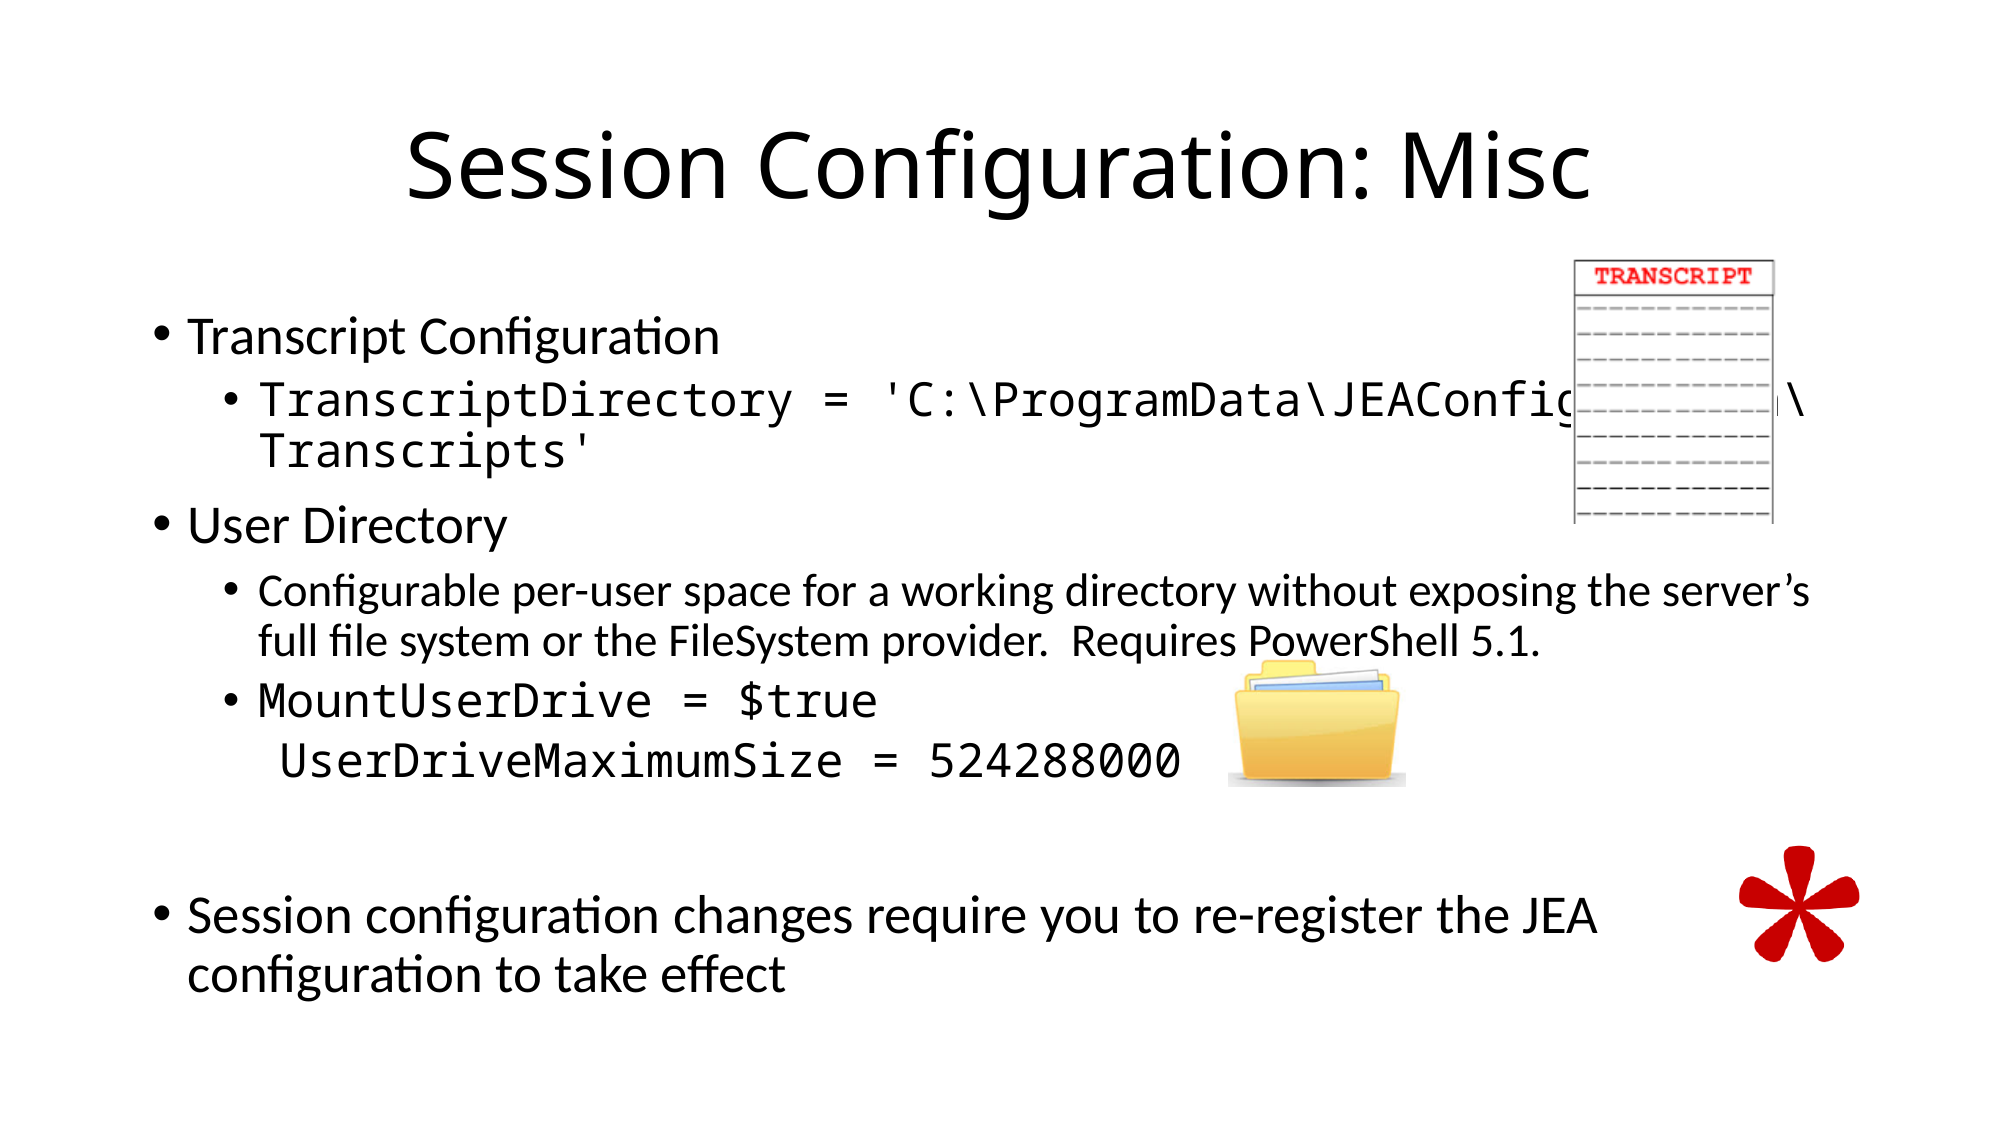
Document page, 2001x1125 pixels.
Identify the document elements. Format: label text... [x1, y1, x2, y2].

title Session Configuration: Misc [137, 59, 1863, 278]
picture [1228, 656, 1406, 787]
picture [1571, 257, 1777, 524]
picture [1736, 843, 1863, 964]
list Transcript Configuration TranscriptDirectory = 'C:\ProgramData\JEAConfiguration\Transcripts' User Directory Configurable per-user space for a working directory without exposing the server’s full file system or the FileSystem provider. Requires PowerShell 5.1. MountUserDrive = $true UserDriveMaximumSize = 524288000 Session configuration changes require you to re-register the JEA configuration to take effect [137, 299, 1863, 1014]
